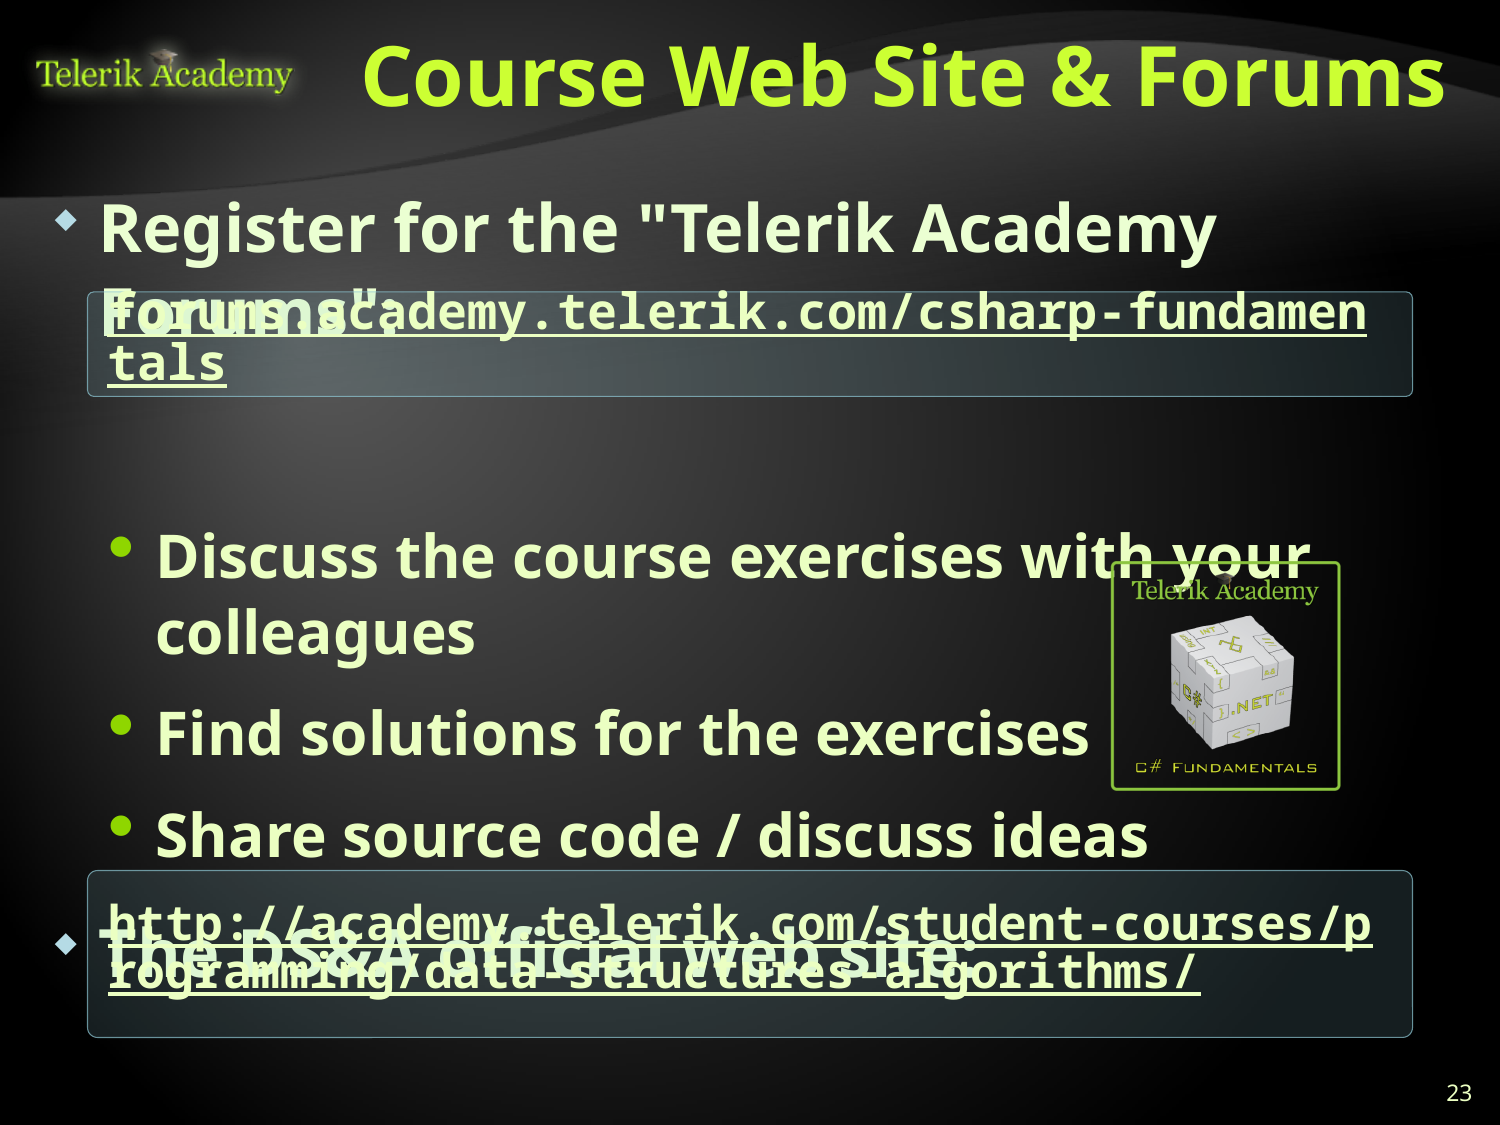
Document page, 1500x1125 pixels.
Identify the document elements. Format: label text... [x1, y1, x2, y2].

title Course Web Site & Forums [300, 12, 1463, 150]
picture [0, 0, 1500, 1125]
slide_number 23 [1412, 1074, 1488, 1113]
list Register for the "Telerik Academy Forums": Discuss the course exercises with your colleagues Find solutions for the exercises Share source code / discuss ideas The DS&A official web site: [37, 174, 1463, 1088]
text_box http://academy.telerik.com/student-courses/programming/data-structures-algorithms/ [87, 870, 1413, 1038]
text_box forums.academy.telerik.com/csharp-fundamentals [87, 291, 1413, 397]
